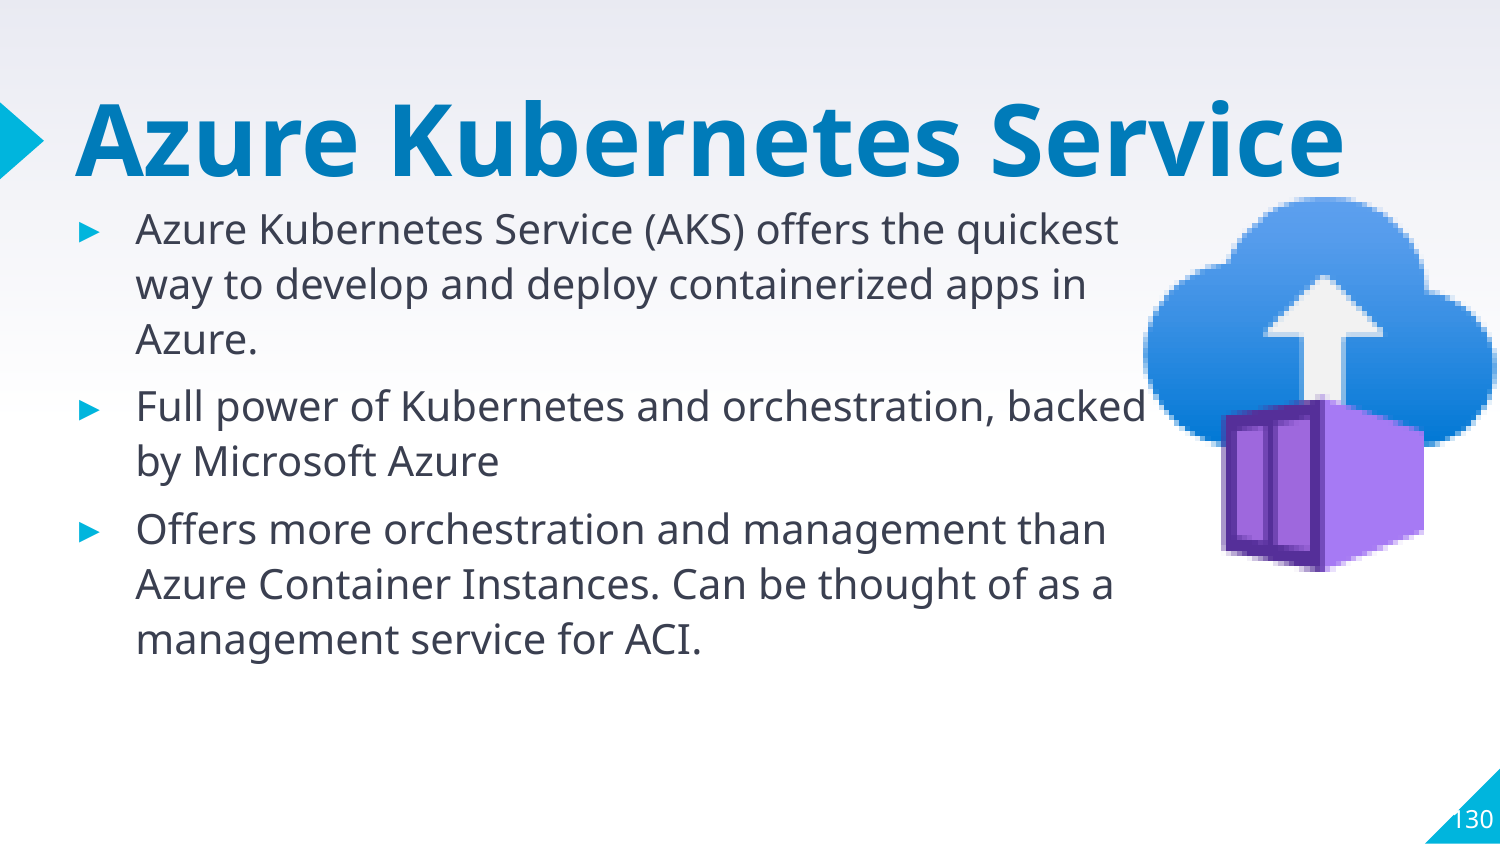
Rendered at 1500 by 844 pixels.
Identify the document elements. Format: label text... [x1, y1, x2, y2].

list Azure Kubernetes Service (AKS) offers the quickest way to develop and deploy containerized apps in Azure. Full power of Kubernetes and orchestration, backed by Microsoft Azure Offers more orchestration and management than Azure Container Instances. Can be thought of as a management service for ACI. [60, 197, 1182, 798]
picture [1132, 197, 1500, 573]
slide_number 130 [1418, 760, 1494, 838]
title Azure Kubernetes Service [75, 99, 1460, 197]
